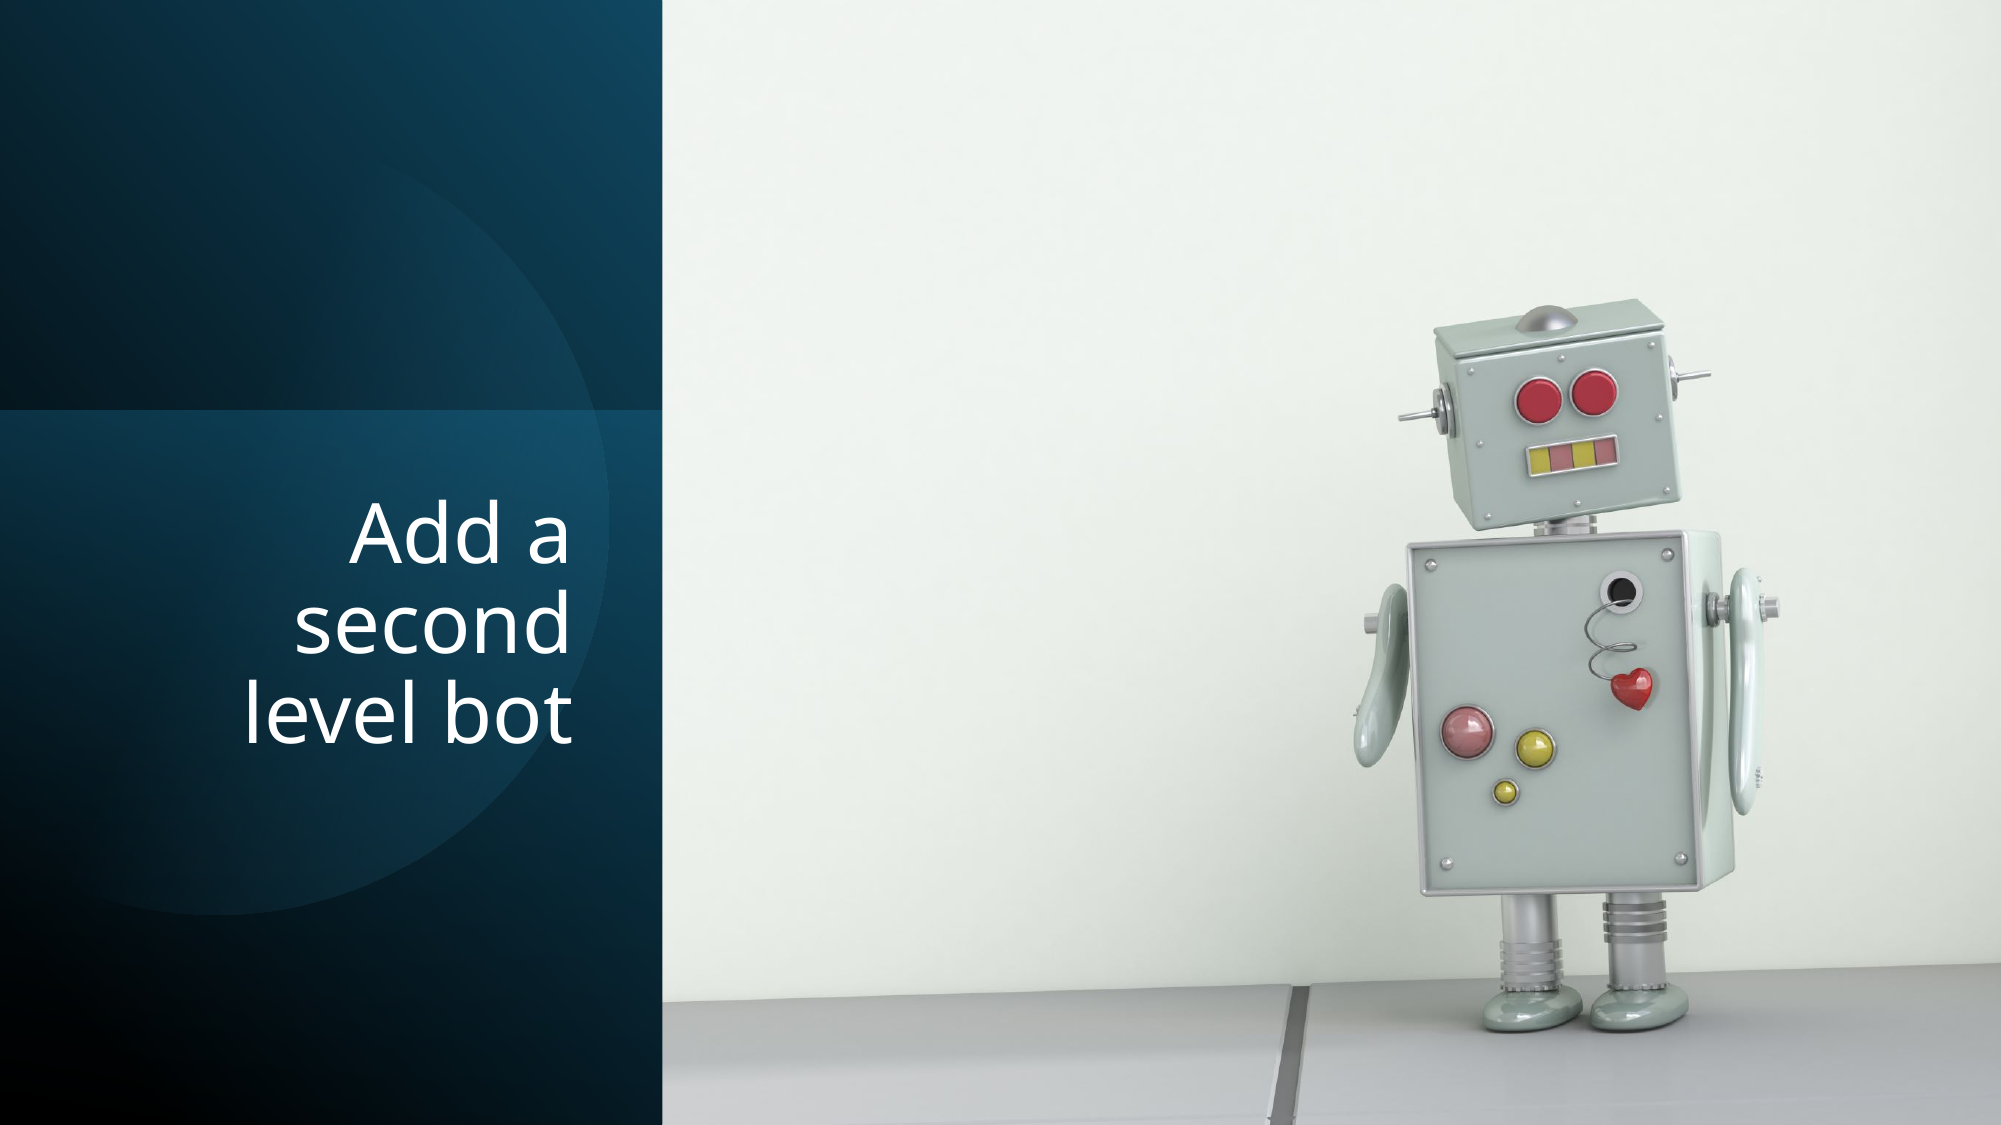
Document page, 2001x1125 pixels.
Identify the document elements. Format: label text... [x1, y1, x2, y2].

text_box [0, 409, 661, 1125]
picture [661, 0, 2001, 1125]
title Add a second level bot [87, 484, 589, 1064]
text_box [0, 124, 610, 896]
text_box [0, 0, 661, 409]
